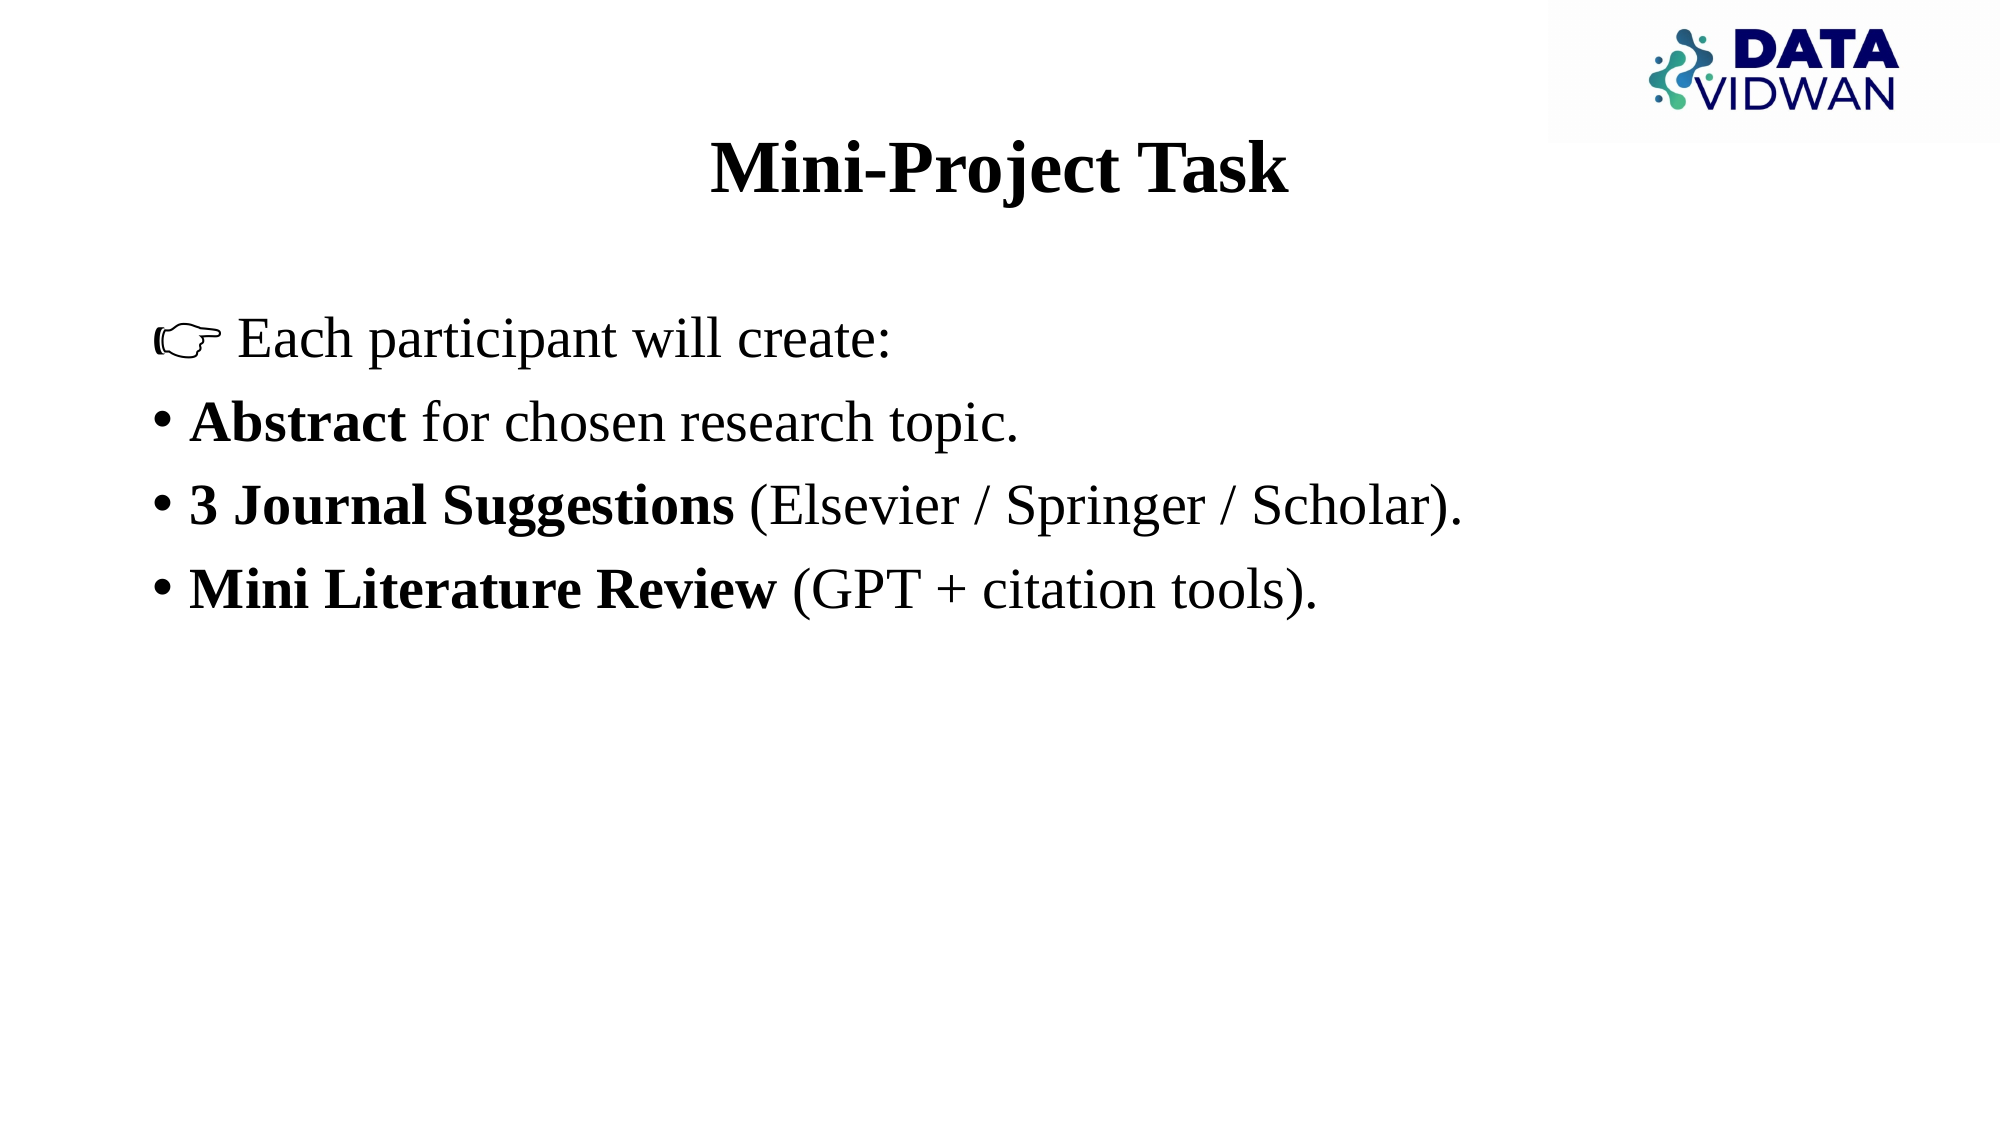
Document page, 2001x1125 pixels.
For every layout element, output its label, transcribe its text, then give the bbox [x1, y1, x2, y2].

title Mini-Project Task [137, 59, 1863, 278]
list 👉 Each participant will create: Abstract for chosen research topic. 3 Journal Suggestions (Elsevier / Springer / Scholar). Mini Literature Review (GPT + citation tools). [137, 299, 1863, 1014]
picture [1548, 0, 2000, 143]
